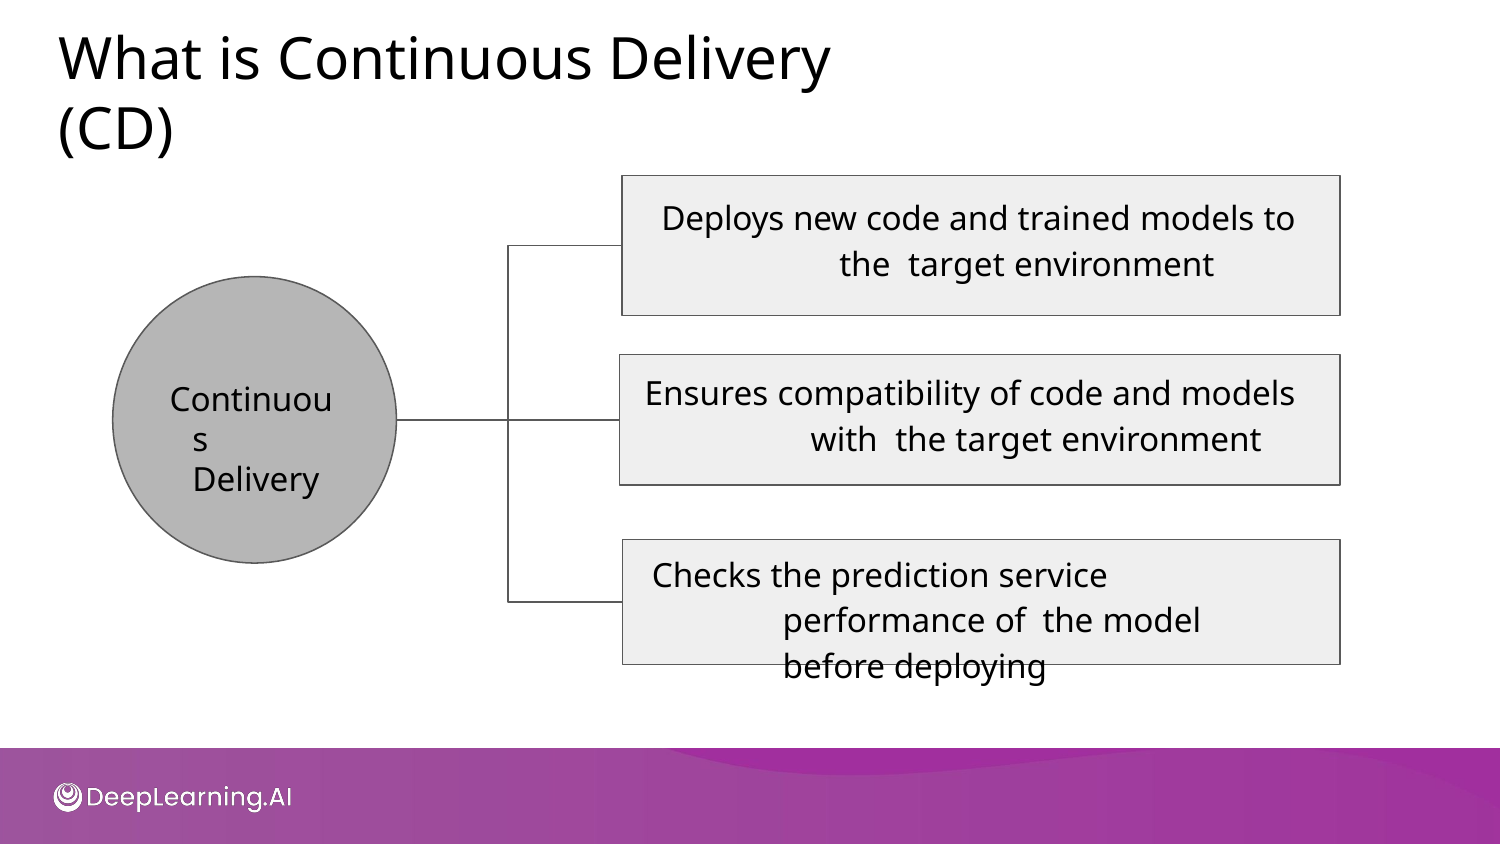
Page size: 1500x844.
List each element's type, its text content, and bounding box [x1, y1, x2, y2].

text_box Checks the prediction service performance of the model before deploying [649, 674, 1314, 686]
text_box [395, 609, 1342, 666]
picture [0, 748, 1500, 844]
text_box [111, 275, 390, 565]
title What is Continuous Delivery (CD) [56, 19, 921, 163]
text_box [395, 244, 1342, 353]
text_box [621, 174, 1342, 244]
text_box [395, 353, 1342, 603]
